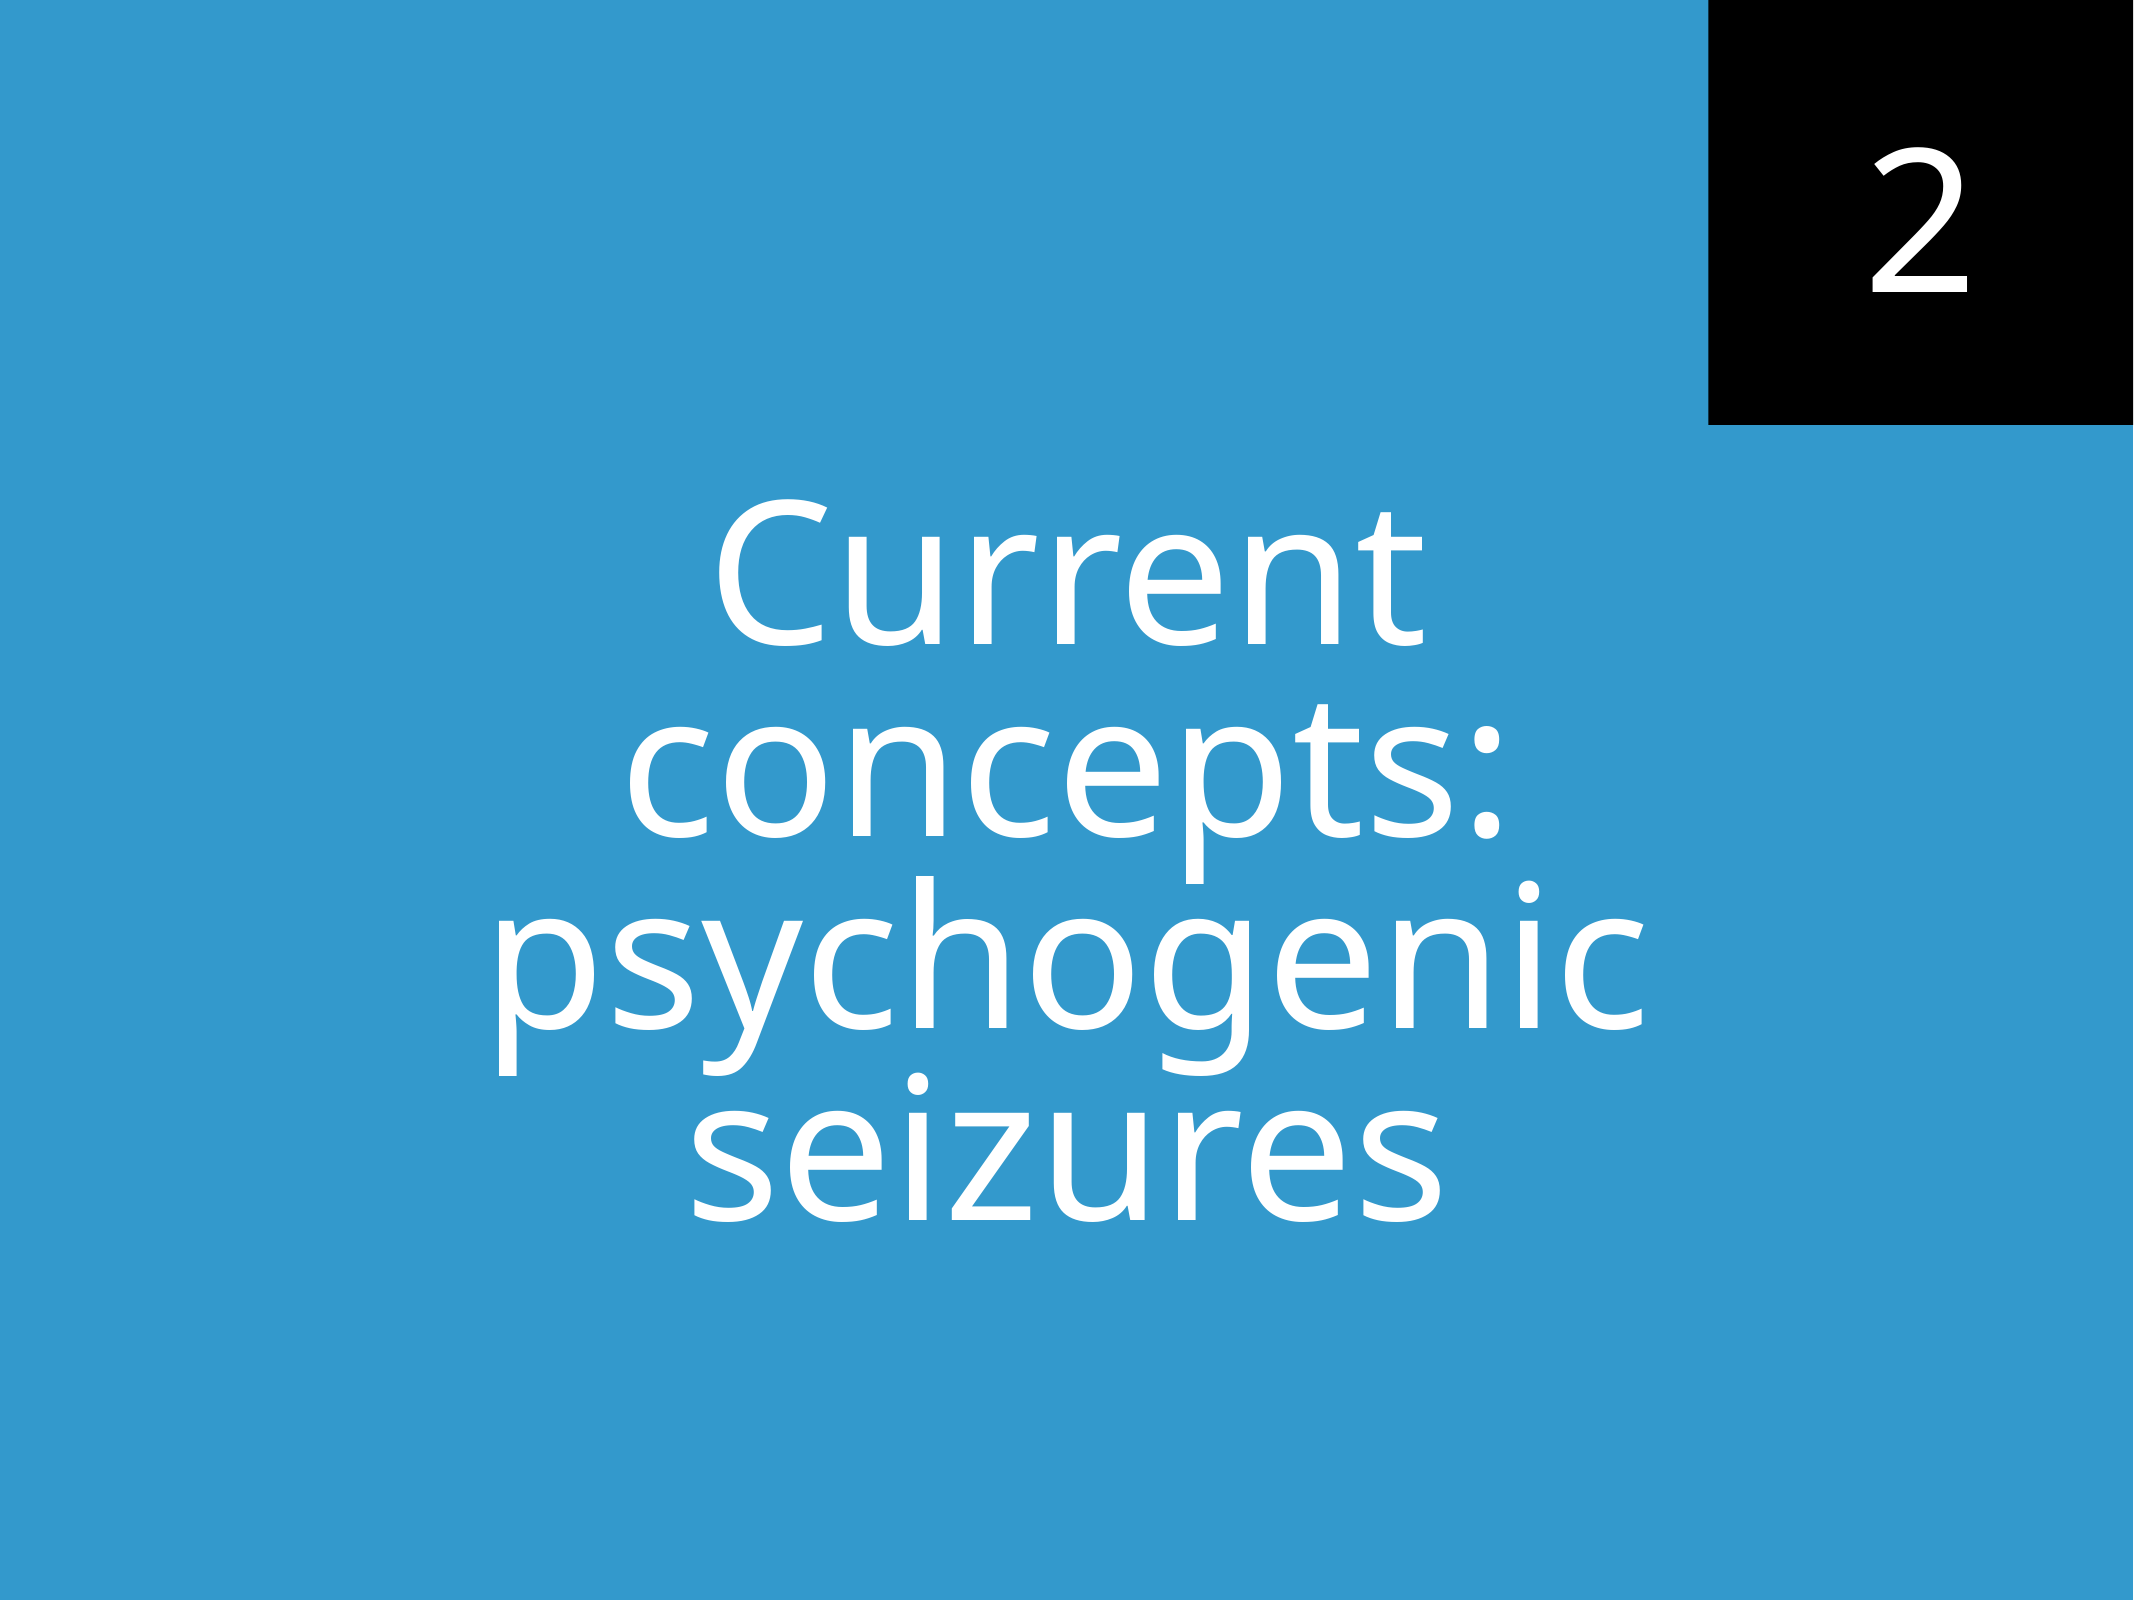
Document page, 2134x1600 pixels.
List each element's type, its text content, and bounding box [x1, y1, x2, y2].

list Current concepts: psychogenic seizures [441, 437, 1692, 1313]
list 2 [1708, 0, 2134, 425]
